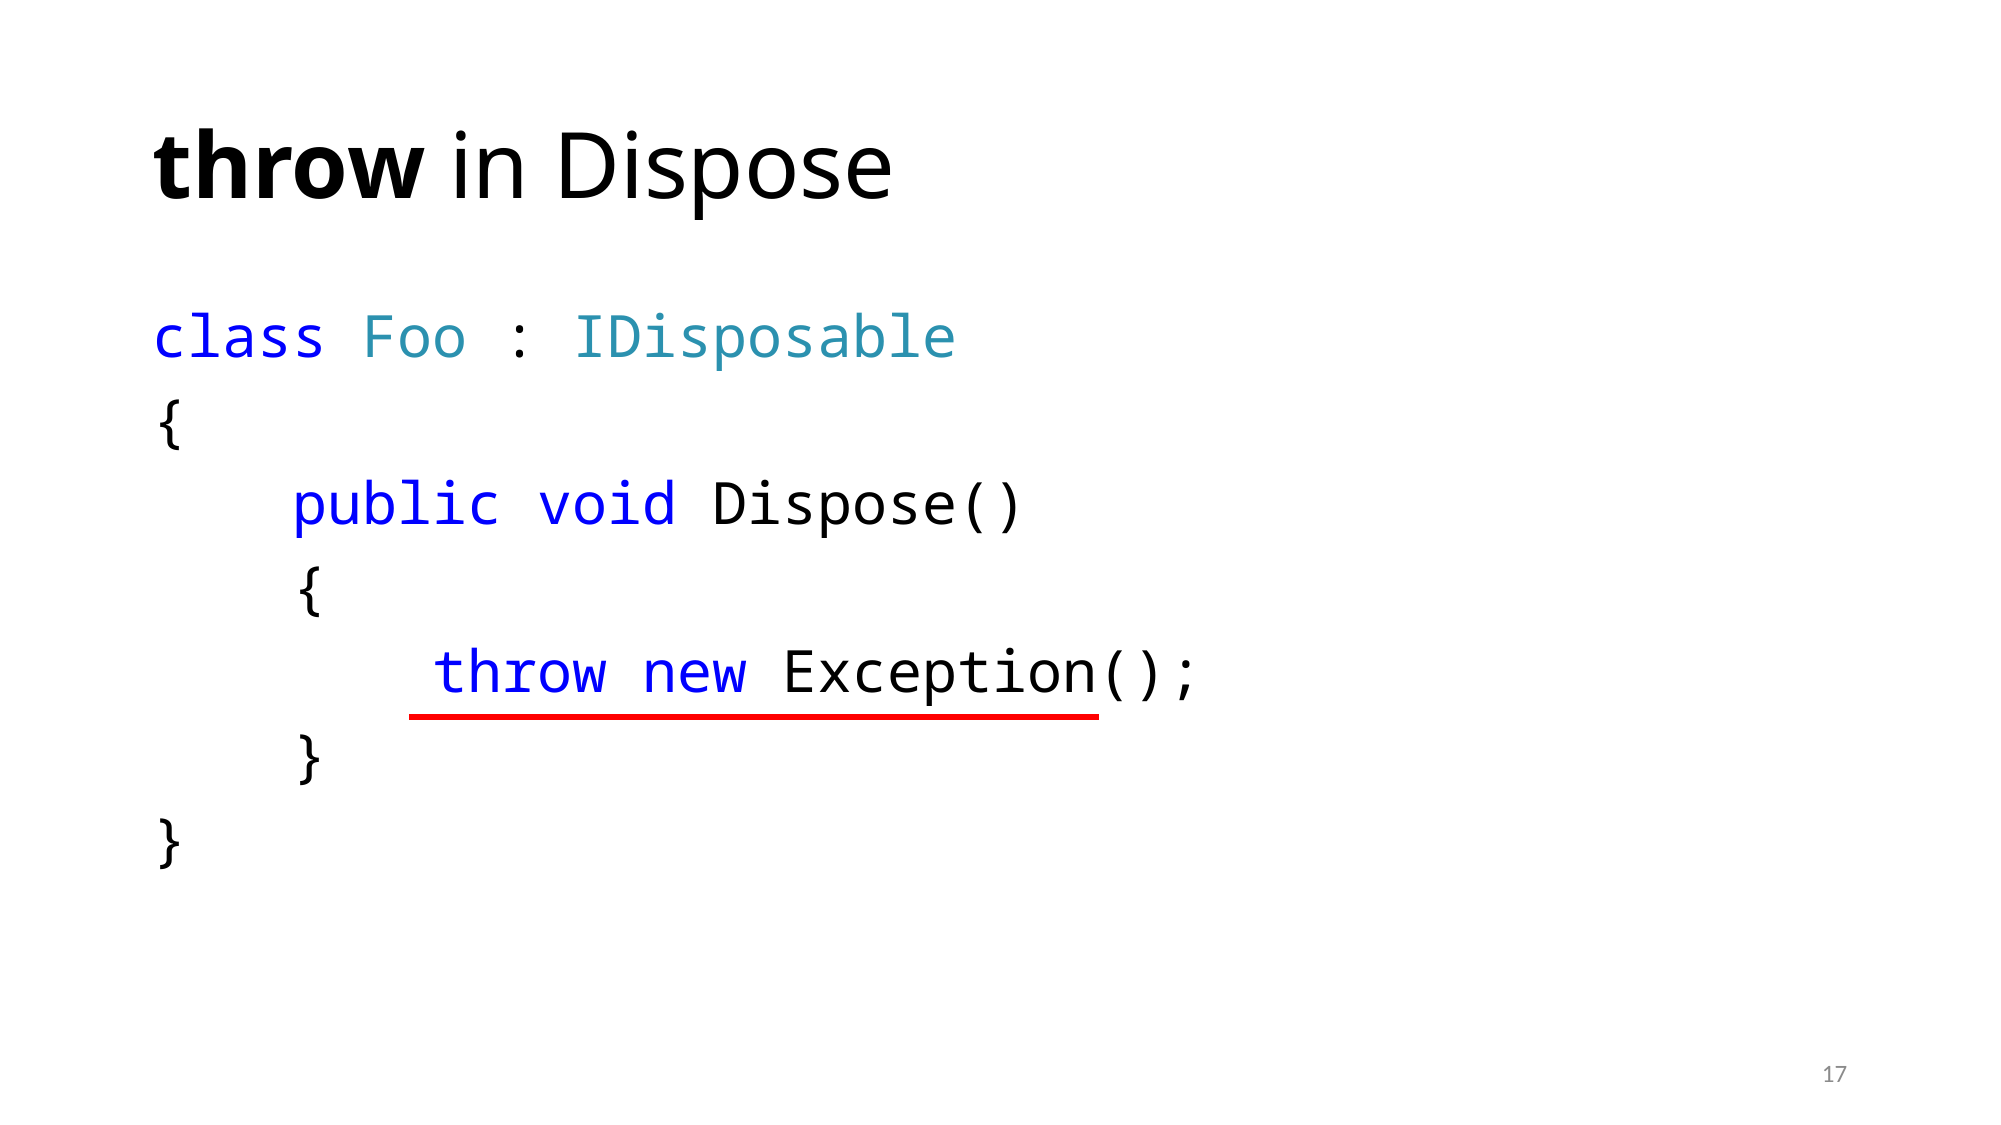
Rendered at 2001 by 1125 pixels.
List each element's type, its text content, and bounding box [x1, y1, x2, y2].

list class Foo : IDisposable { public void Dispose() { throw new Exception(); } } [137, 299, 1863, 1014]
title throw in Dispose [137, 59, 1863, 278]
slide_number 17 [1412, 1042, 1863, 1103]
